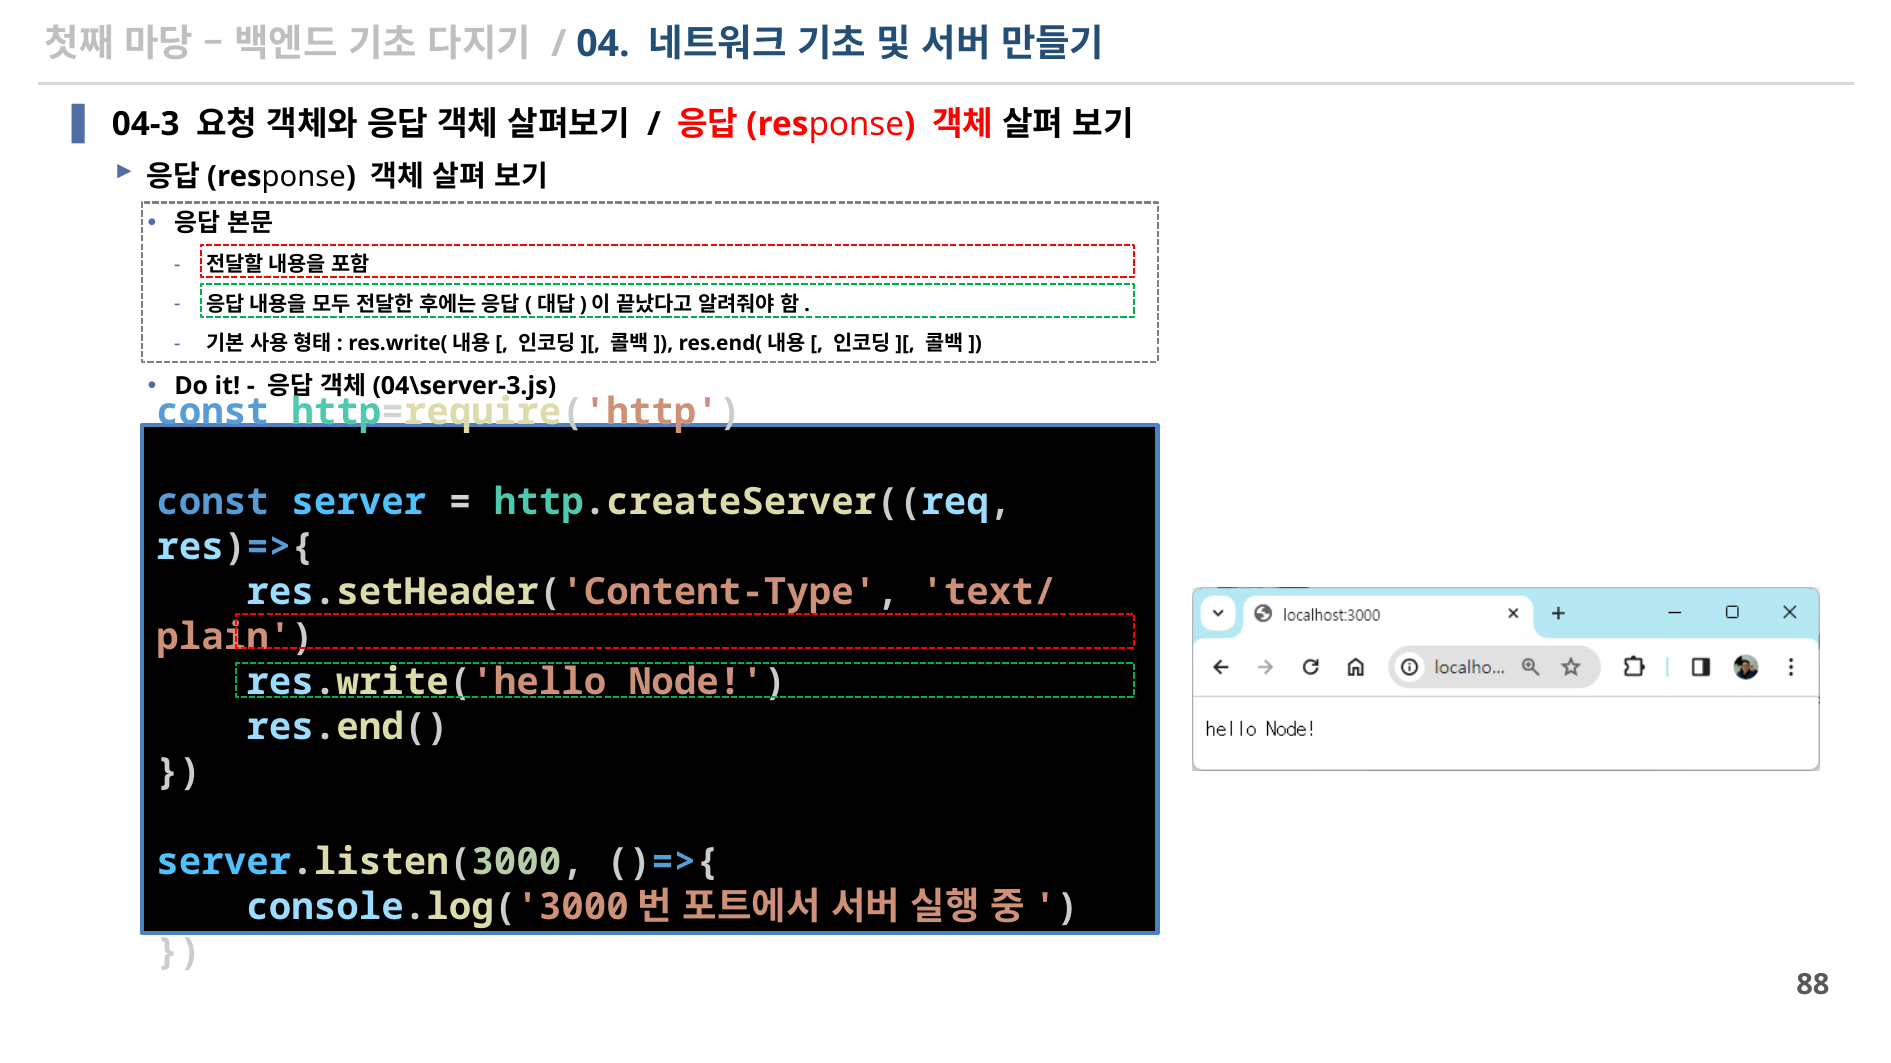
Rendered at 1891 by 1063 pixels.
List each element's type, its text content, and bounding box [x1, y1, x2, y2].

text_box [199, 282, 1136, 319]
text_box const http=require('http') const server = http.createServer((req, res)=>{ res.setHeader('Content-Type', 'text/plain') res.write('hello Node!') res.end() }) server.listen(3000, ()=>{ console.log('3000번 포트에서 서버 실행 중') }) [140, 423, 1160, 935]
text_box [234, 661, 1136, 699]
picture [1192, 586, 1821, 772]
list 04-3 요청 객체와 응답 객체 살펴보기 / 응답(response) 객체 살펴 보기 응답(response) 객체 살펴 보기 응답 본문 전달할 내용을 포함 응답 내용을 모두 전달한 후에는 응답(대답)이 끝났다고 알려줘야 함. 기본 사용 형태: res.write(내용[, 인코딩][, 콜백]), res.end(내용[, 인코딩][, 콜백]) Do it! - 응답 객체(04\server-3.js) [43, 94, 1855, 506]
title 첫째 마당 – 백엔드 기초 다지기 / 04. 네트워크 기초 및 서버 만들기 [29, 11, 1809, 73]
text_box [199, 243, 1136, 279]
text_box [140, 200, 1160, 364]
text_box [234, 612, 1136, 650]
slide_number 88 [1703, 956, 1845, 1014]
